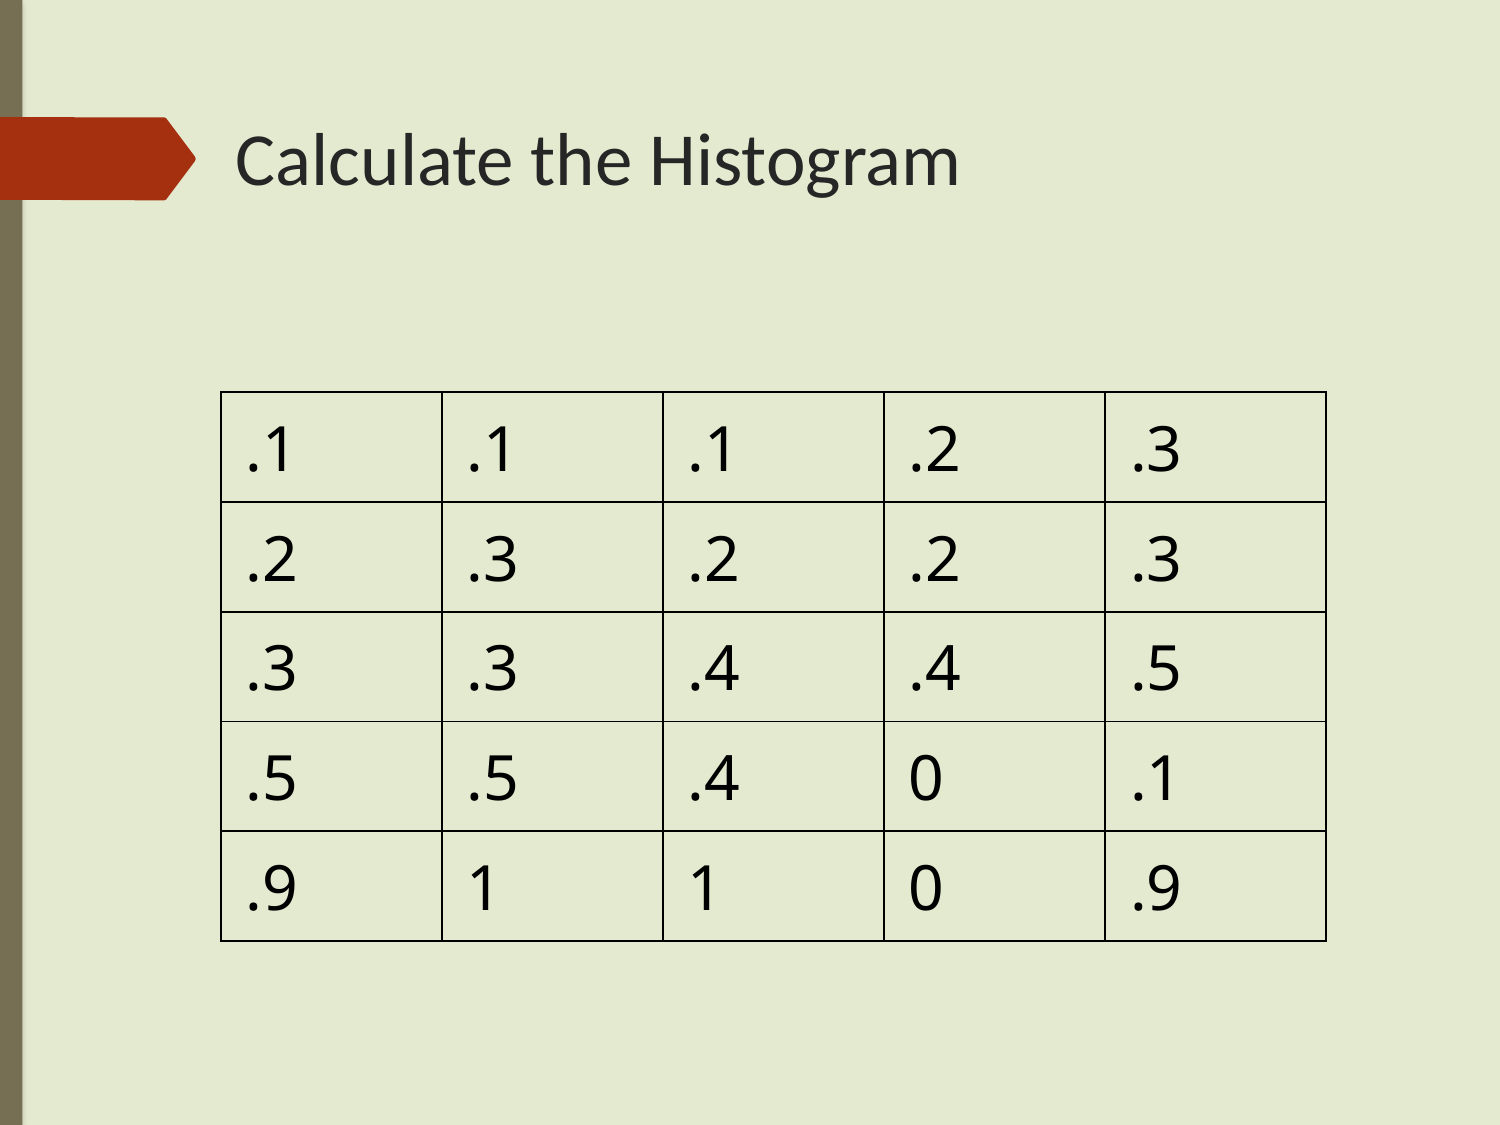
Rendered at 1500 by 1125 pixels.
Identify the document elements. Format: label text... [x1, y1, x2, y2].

table_cell 1 [443, 832, 662, 940]
table_cell 1 [664, 832, 883, 940]
table_cell .4 [885, 613, 1104, 721]
table_cell .3 [222, 613, 441, 721]
table_cell .2 [885, 503, 1104, 611]
table_cell .4 [664, 613, 883, 721]
table_header .1 [222, 393, 441, 501]
table_cell .4 [664, 722, 883, 830]
table_cell .3 [1106, 503, 1325, 611]
table_header .1 [443, 393, 662, 501]
table_cell .2 [222, 503, 441, 611]
table_cell .2 [664, 503, 883, 611]
title Calculate the Histogram [220, 102, 1416, 313]
table_header .3 [1106, 393, 1325, 501]
table_cell .5 [1106, 613, 1325, 721]
table_header .2 [885, 393, 1104, 501]
table_cell .5 [222, 722, 441, 830]
table_cell 0 [885, 832, 1104, 940]
table_cell .5 [443, 722, 662, 830]
table_cell .1 [1106, 722, 1325, 830]
table_cell .9 [222, 832, 441, 940]
table_cell .3 [443, 503, 662, 611]
table_cell .9 [1106, 832, 1325, 940]
table_header .1 [664, 393, 883, 501]
text_box [0, 117, 196, 201]
table_cell .3 [443, 613, 662, 721]
text_box [0, 0, 23, 117]
table_cell 0 [885, 722, 1104, 830]
text_box [0, 200, 23, 1125]
text_box [23, 0, 1500, 1125]
